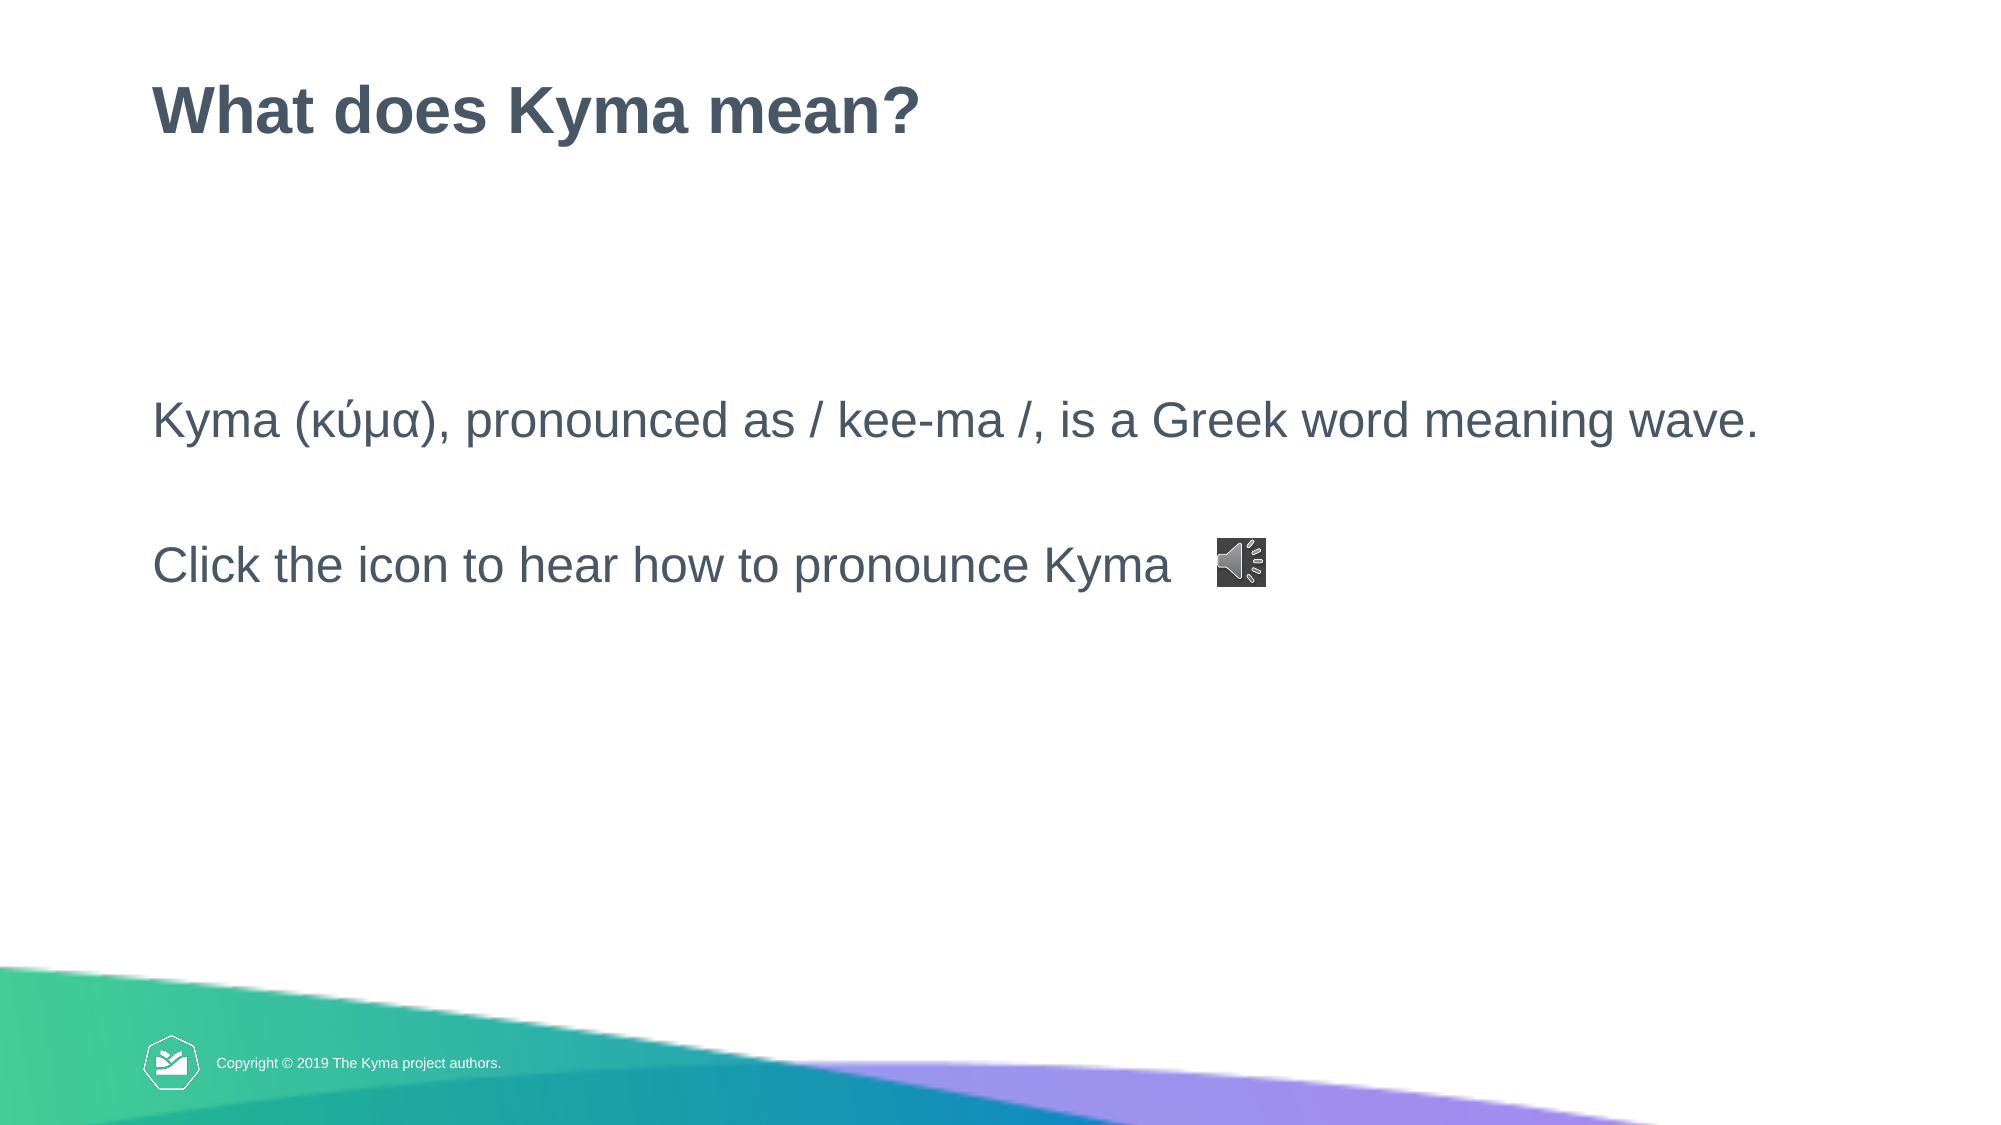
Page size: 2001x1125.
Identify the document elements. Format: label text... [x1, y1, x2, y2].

list Kyma (κύμα), pronounced as / kee-ma /, is a Greek word meaning wave. Click the icon to hear how to pronounce Kyma [137, 379, 1863, 745]
picture [0, 610, 2001, 1125]
picture [1216, 537, 1267, 588]
title What does Kyma mean? [137, 59, 1863, 278]
